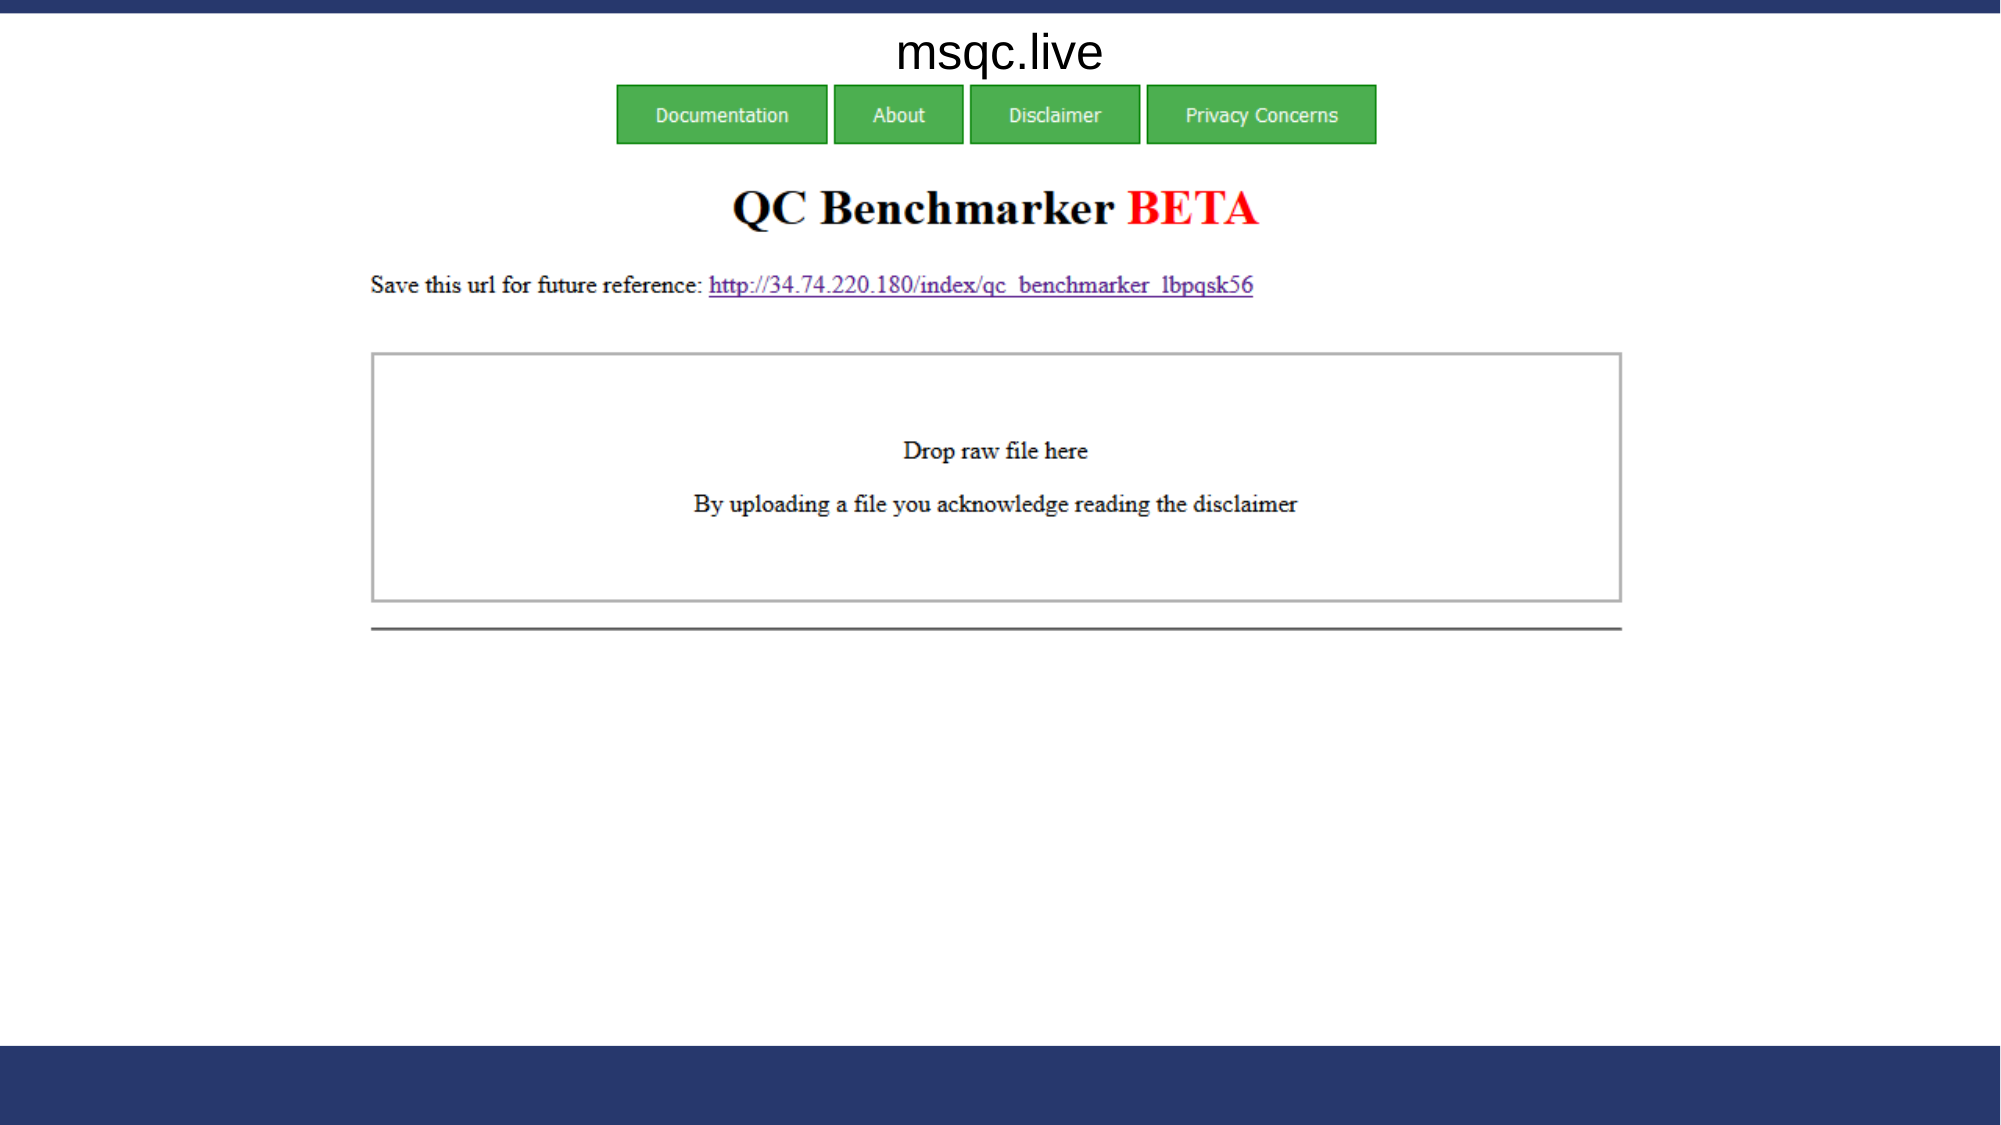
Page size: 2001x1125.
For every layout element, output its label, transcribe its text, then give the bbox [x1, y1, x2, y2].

picture [362, 74, 1638, 649]
title msqc.live [437, 12, 1563, 73]
